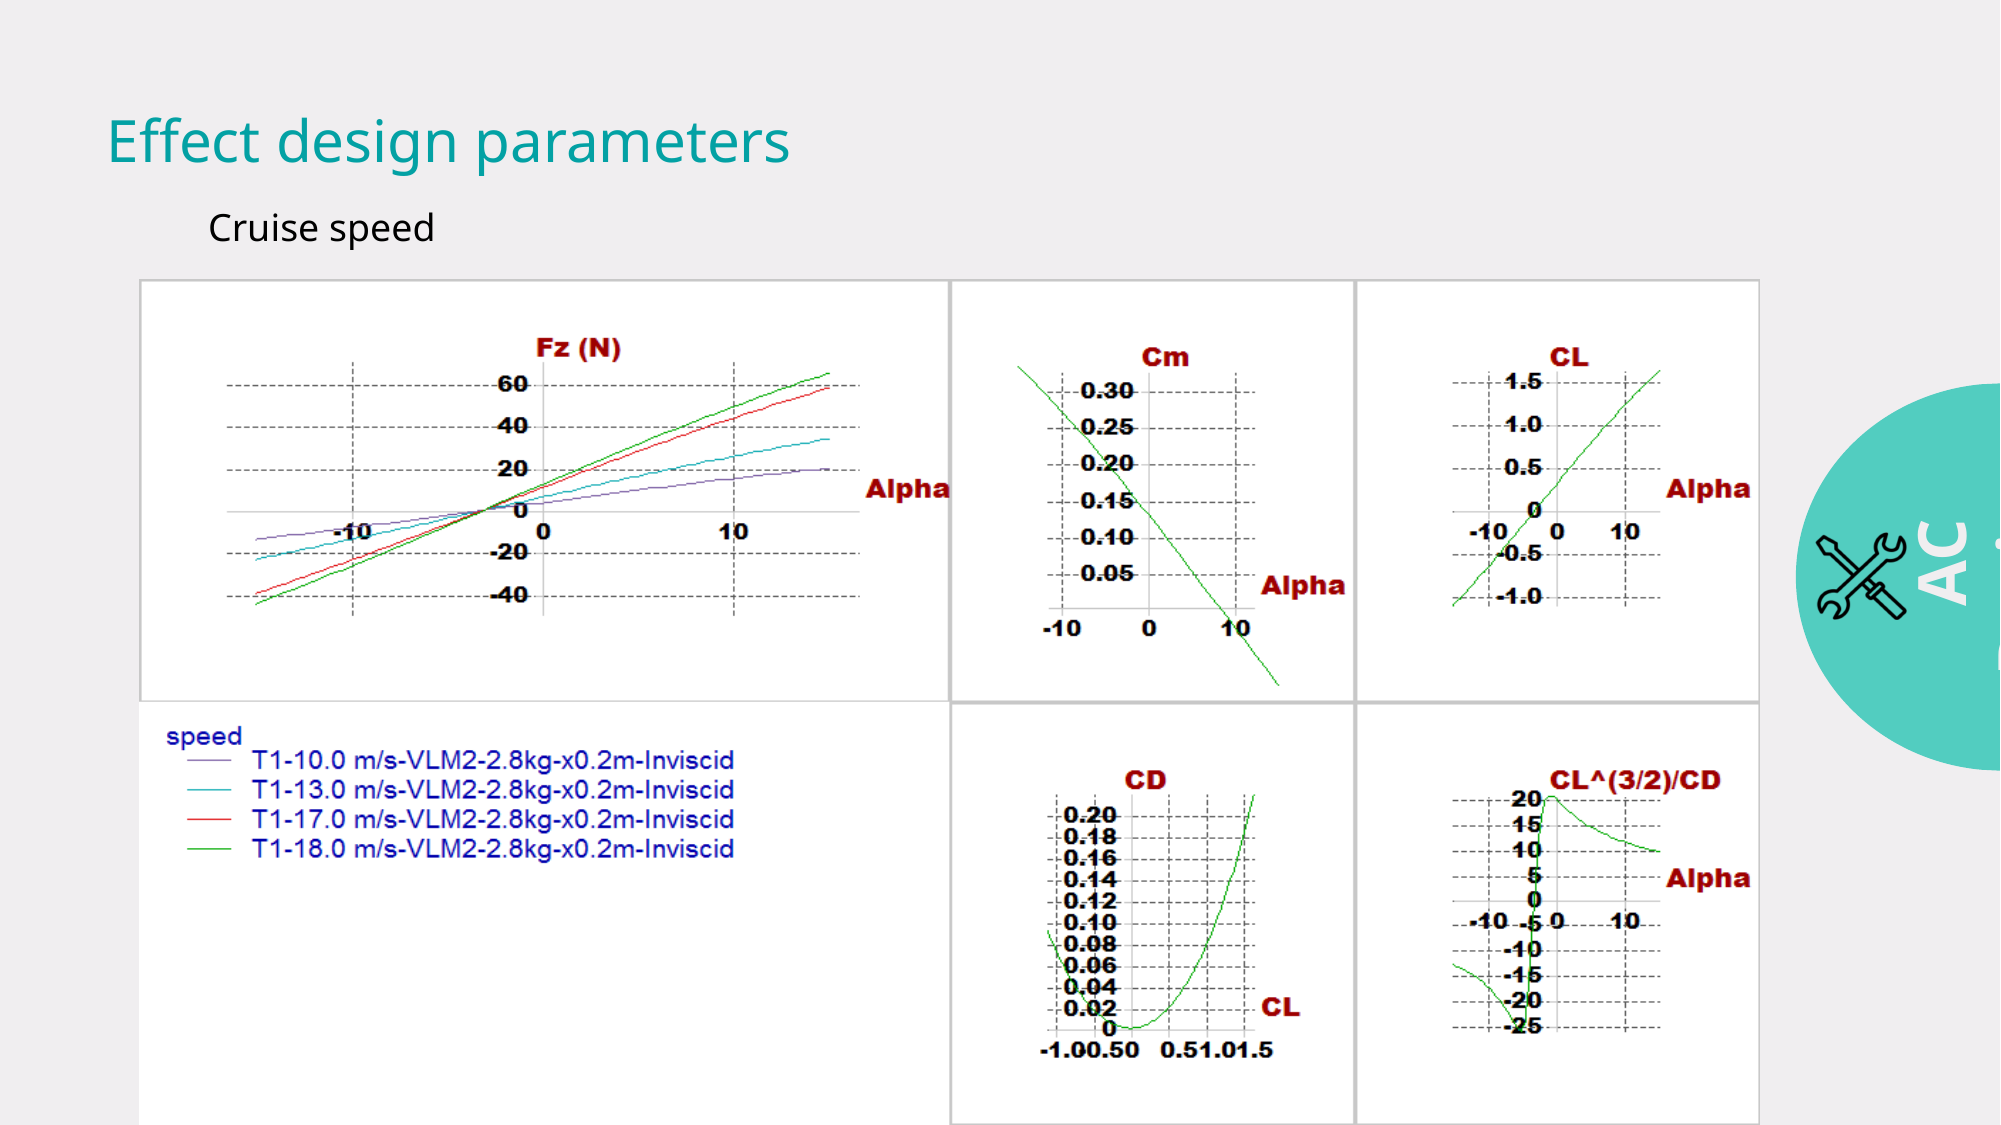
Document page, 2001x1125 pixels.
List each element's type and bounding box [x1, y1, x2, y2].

text_box [0, 0, 2000, 1125]
picture [139, 279, 1760, 1125]
